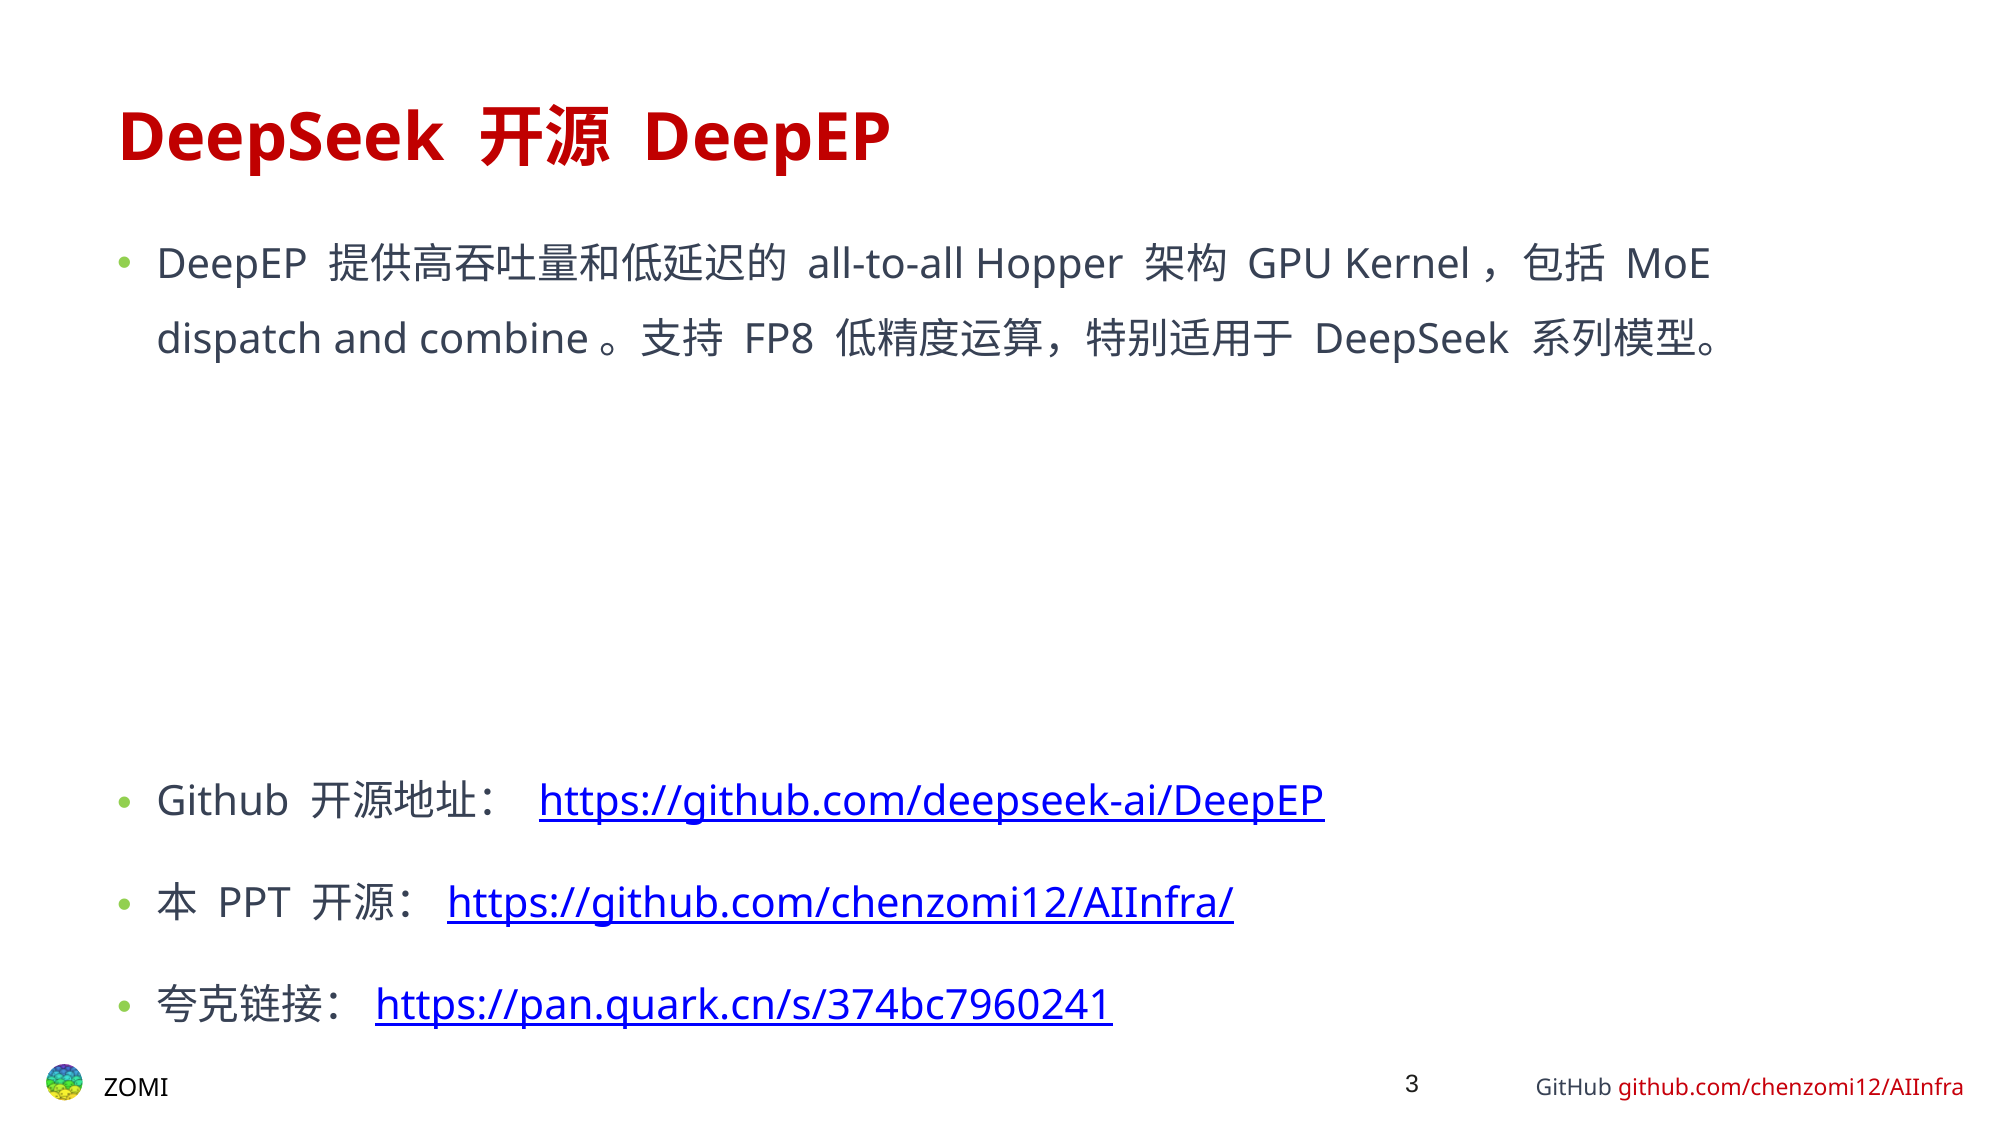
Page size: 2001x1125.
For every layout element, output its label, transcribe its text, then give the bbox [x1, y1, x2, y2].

list DeepEP 提供高吞吐量和低延迟的 all-to-all Hopper 架构 GPU Kernel，包括 MoE dispatch and combine。支持 FP8 低精度运算，特别适用于 DeepSeek 系列模型。 Github 开源地址： https://github.com/deepseek-ai/DeepEP 本 PPT 开源：https://github.com/chenzomi12/AIInfra/ 夸克链接：https://pan.quark.cn/s/374bc7960241 [102, 204, 1901, 1043]
title DeepSeek 开源 DeepEP [102, 85, 1901, 183]
picture [47, 1065, 82, 1100]
